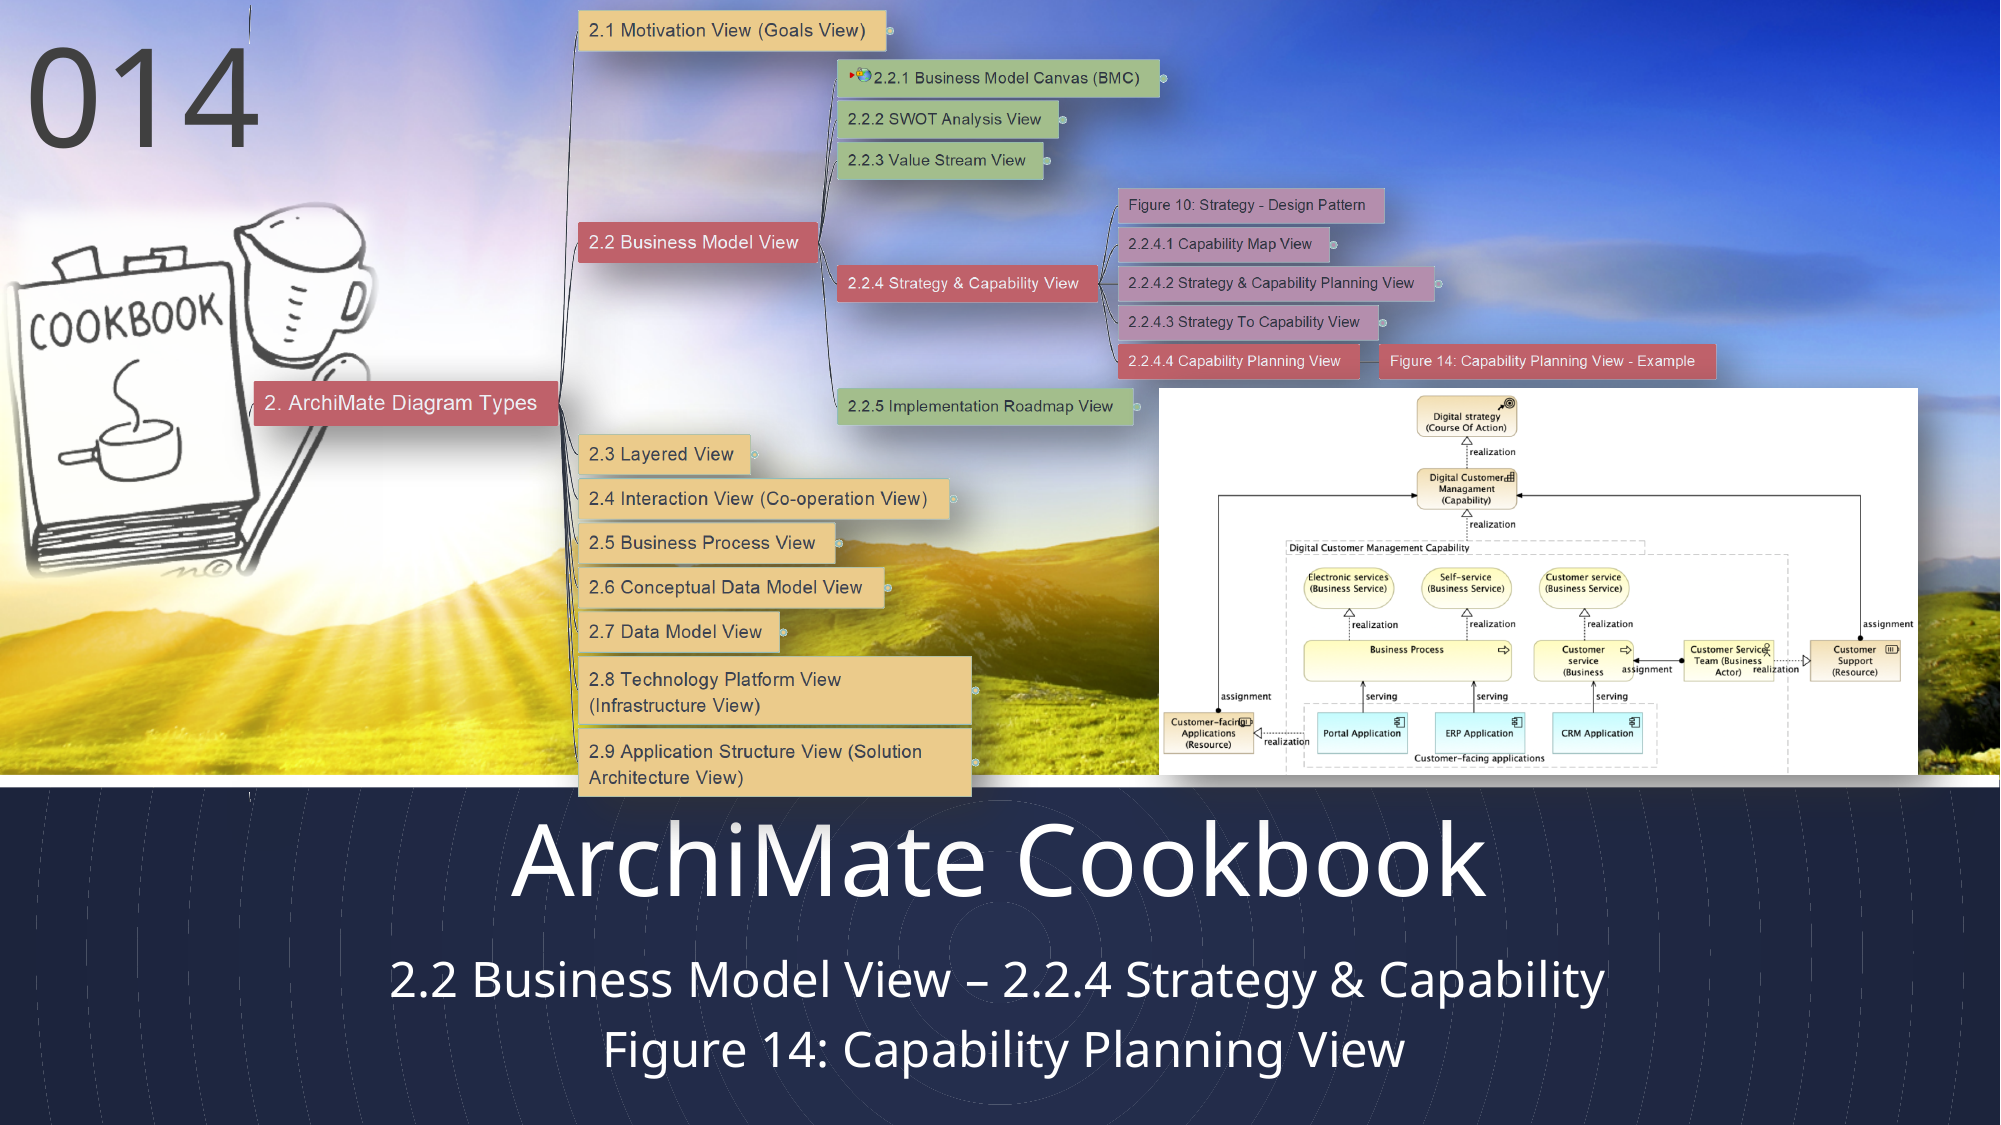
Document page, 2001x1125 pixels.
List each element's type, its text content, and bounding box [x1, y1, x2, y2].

picture [0, 0, 2000, 802]
text_box 014 [9, 3, 252, 183]
subtitle 2.2 Business Model View – 2.2.4 Strategy & Capability Figure 14: Capability Planning View [68, 928, 1941, 1087]
title ArchiMate Cookbook [249, 831, 1750, 927]
